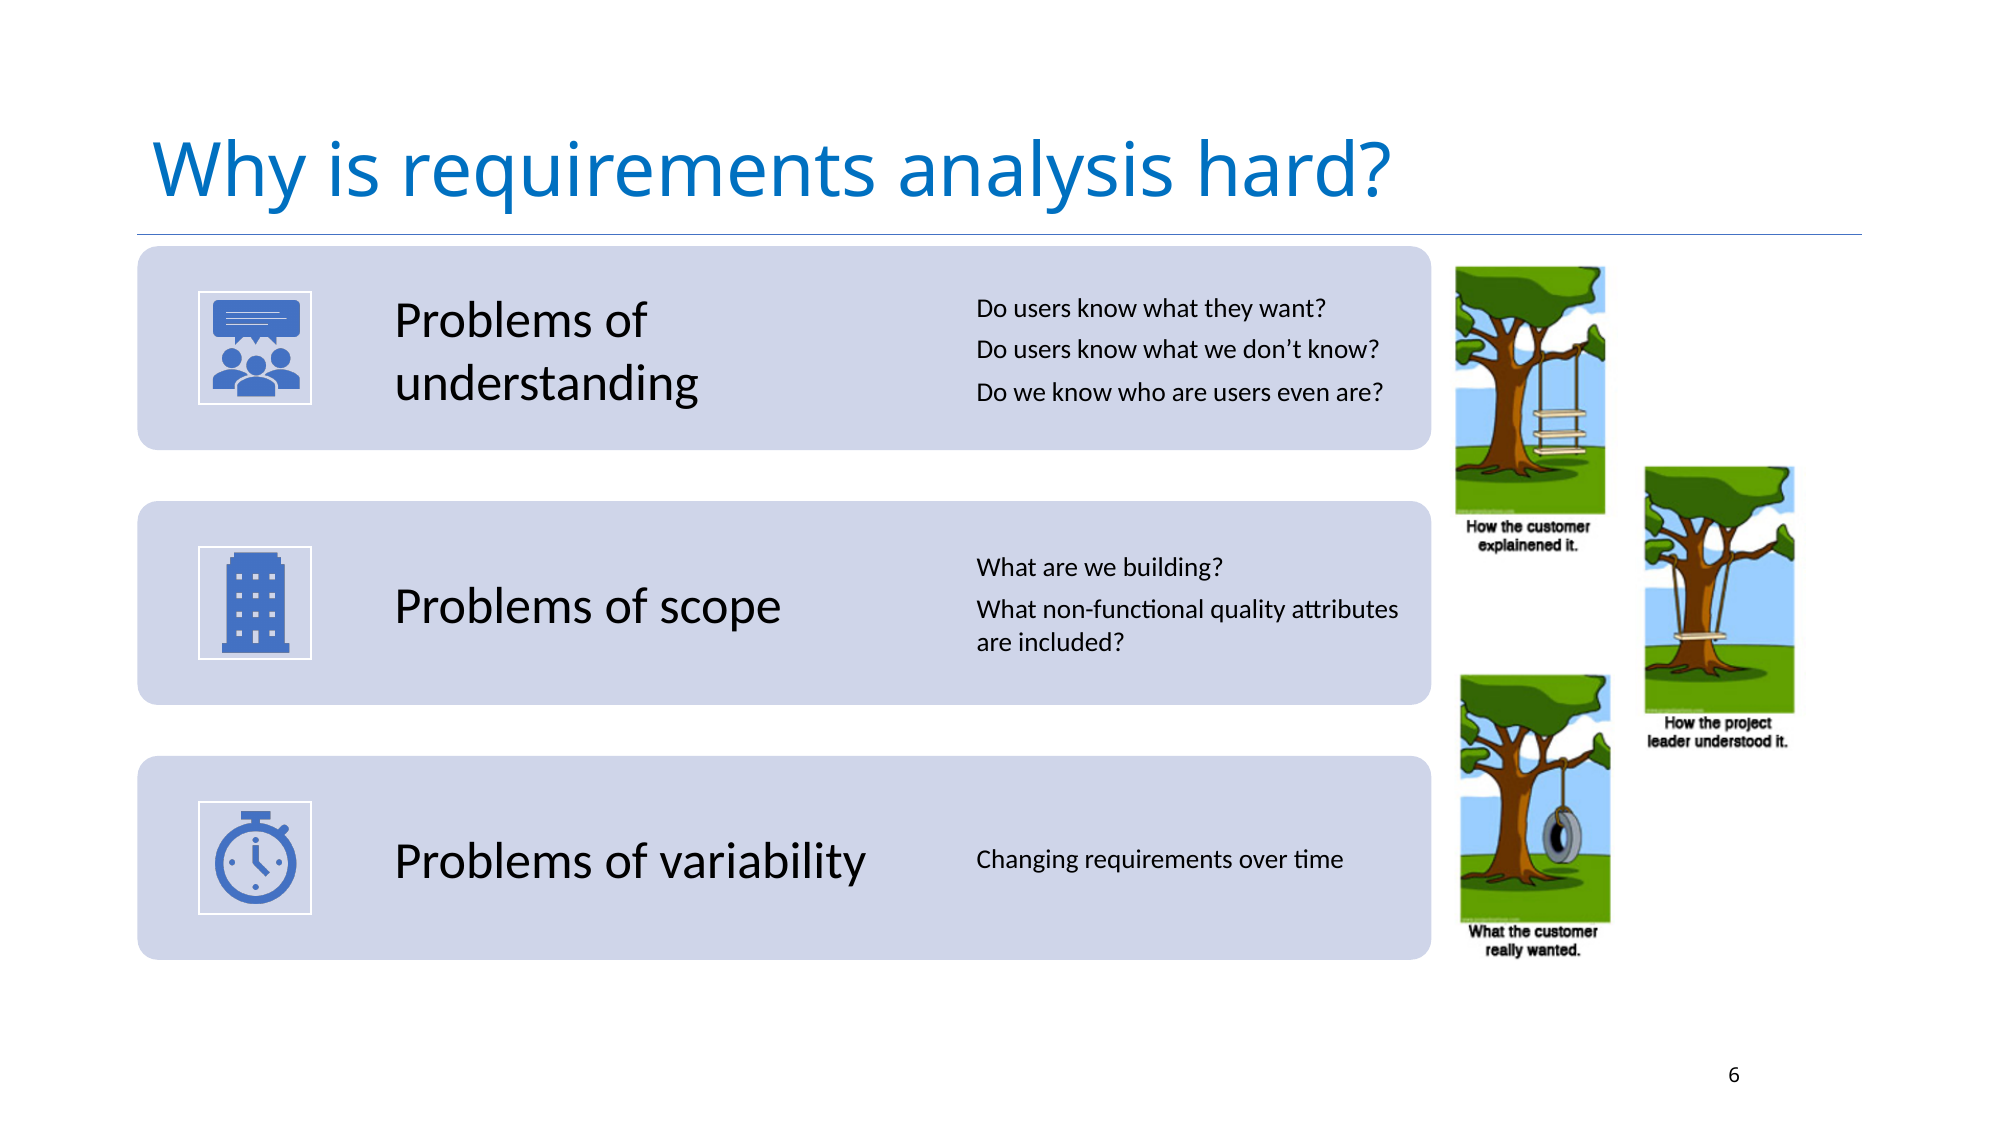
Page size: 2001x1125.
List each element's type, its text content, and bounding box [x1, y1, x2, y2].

picture [1448, 657, 1618, 977]
text_box 6 [1633, 1055, 1746, 1096]
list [137, 246, 1432, 960]
title Why is requirements analysis hard? [137, 3, 1863, 221]
picture [1635, 449, 1806, 757]
picture [1447, 249, 1618, 563]
